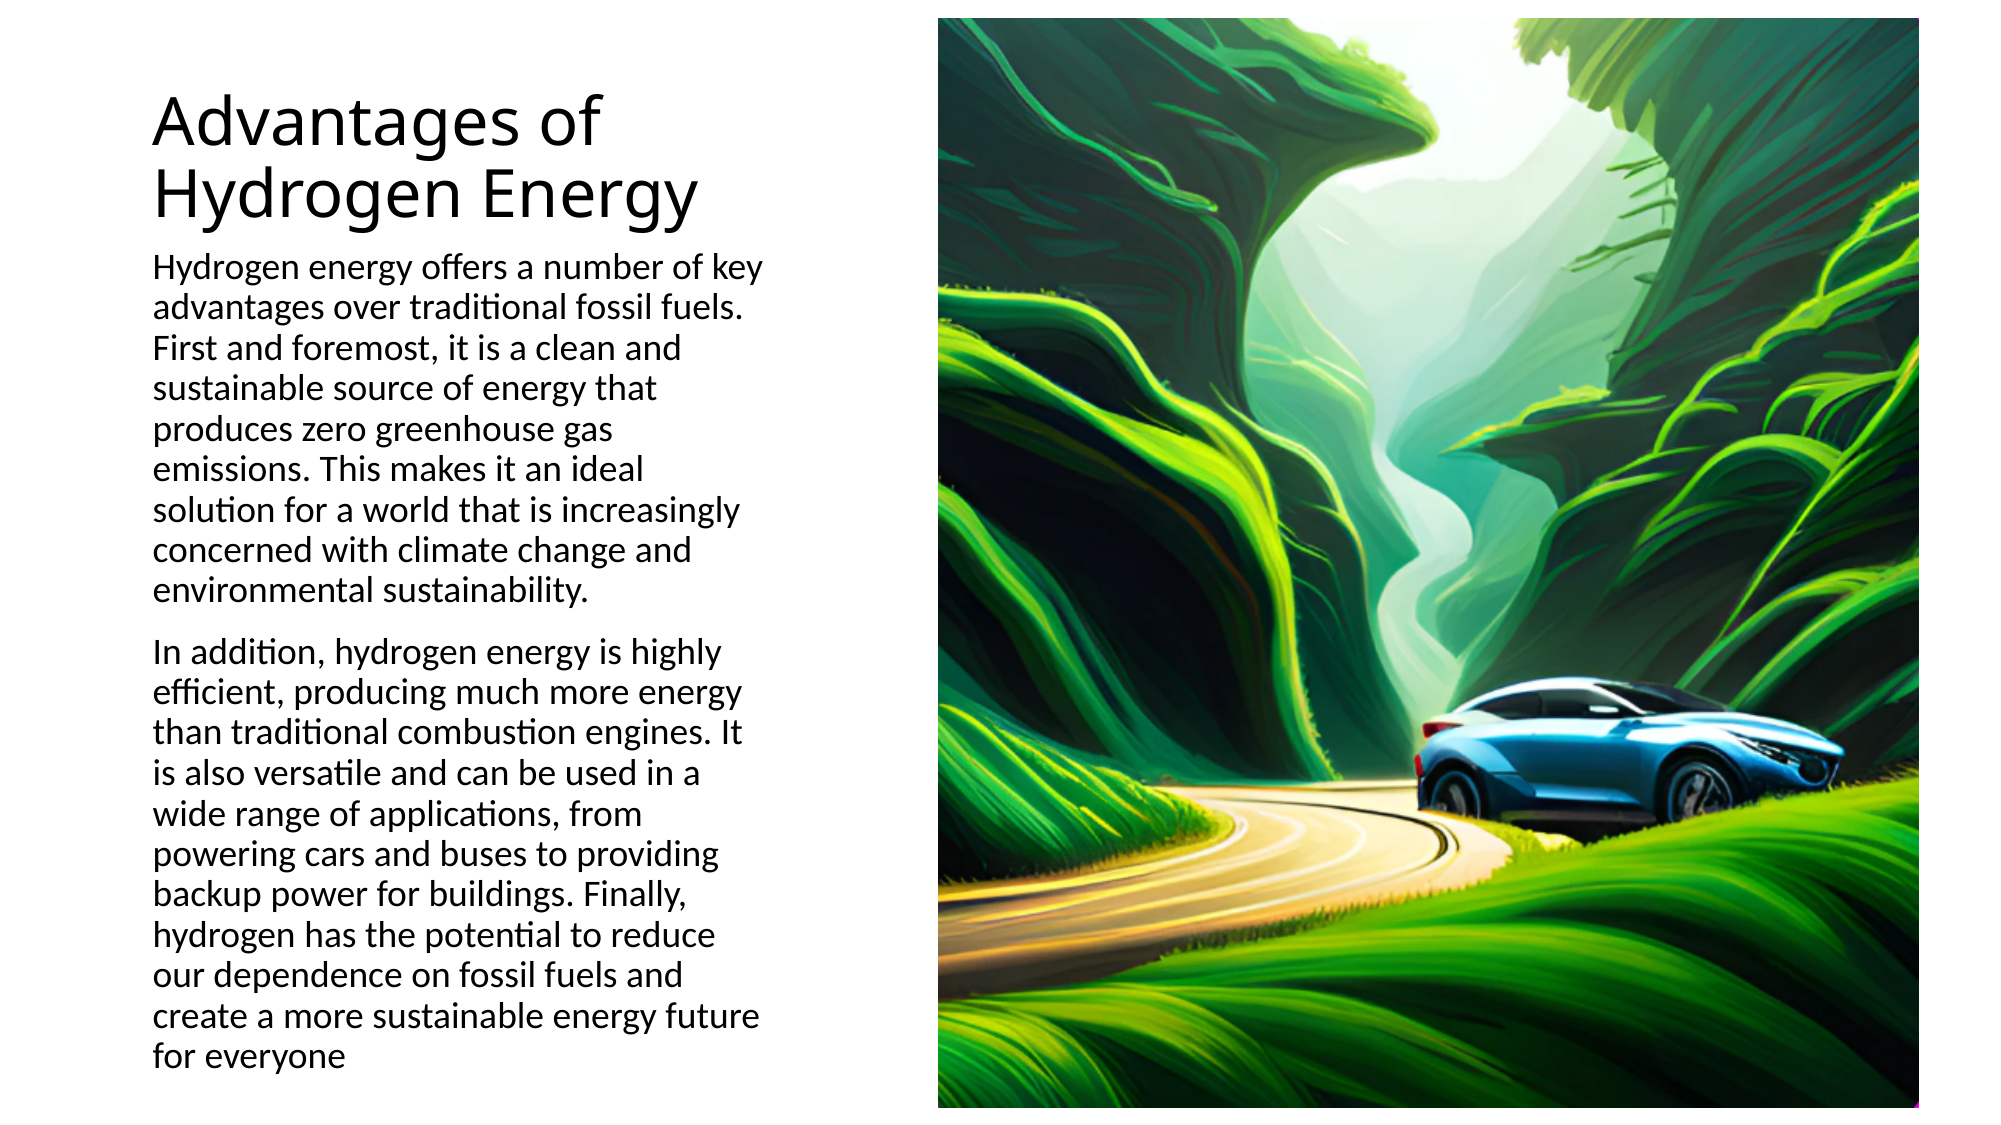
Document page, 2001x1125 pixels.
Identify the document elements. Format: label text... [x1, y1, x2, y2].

picture [938, 18, 1919, 1108]
list Hydrogen energy offers a number of key advantages over traditional fossil fuels. First and foremost, it is a clean and sustainable source of energy that produces zero greenhouse gas emissions. This makes it an ideal solution for a world that is increasingly concerned with climate change and environmental sustainability. In addition, hydrogen energy is highly efficient, producing much more energy than traditional combustion engines. It is also versatile and can be used in a wide range of applications, from powering cars and buses to providing backup power for buildings. Finally, hydrogen has the potential to reduce our dependence on fossil fuels and create a more sustainable energy future for everyone [137, 239, 783, 1108]
title Advantages of Hydrogen Energy [137, 75, 783, 239]
